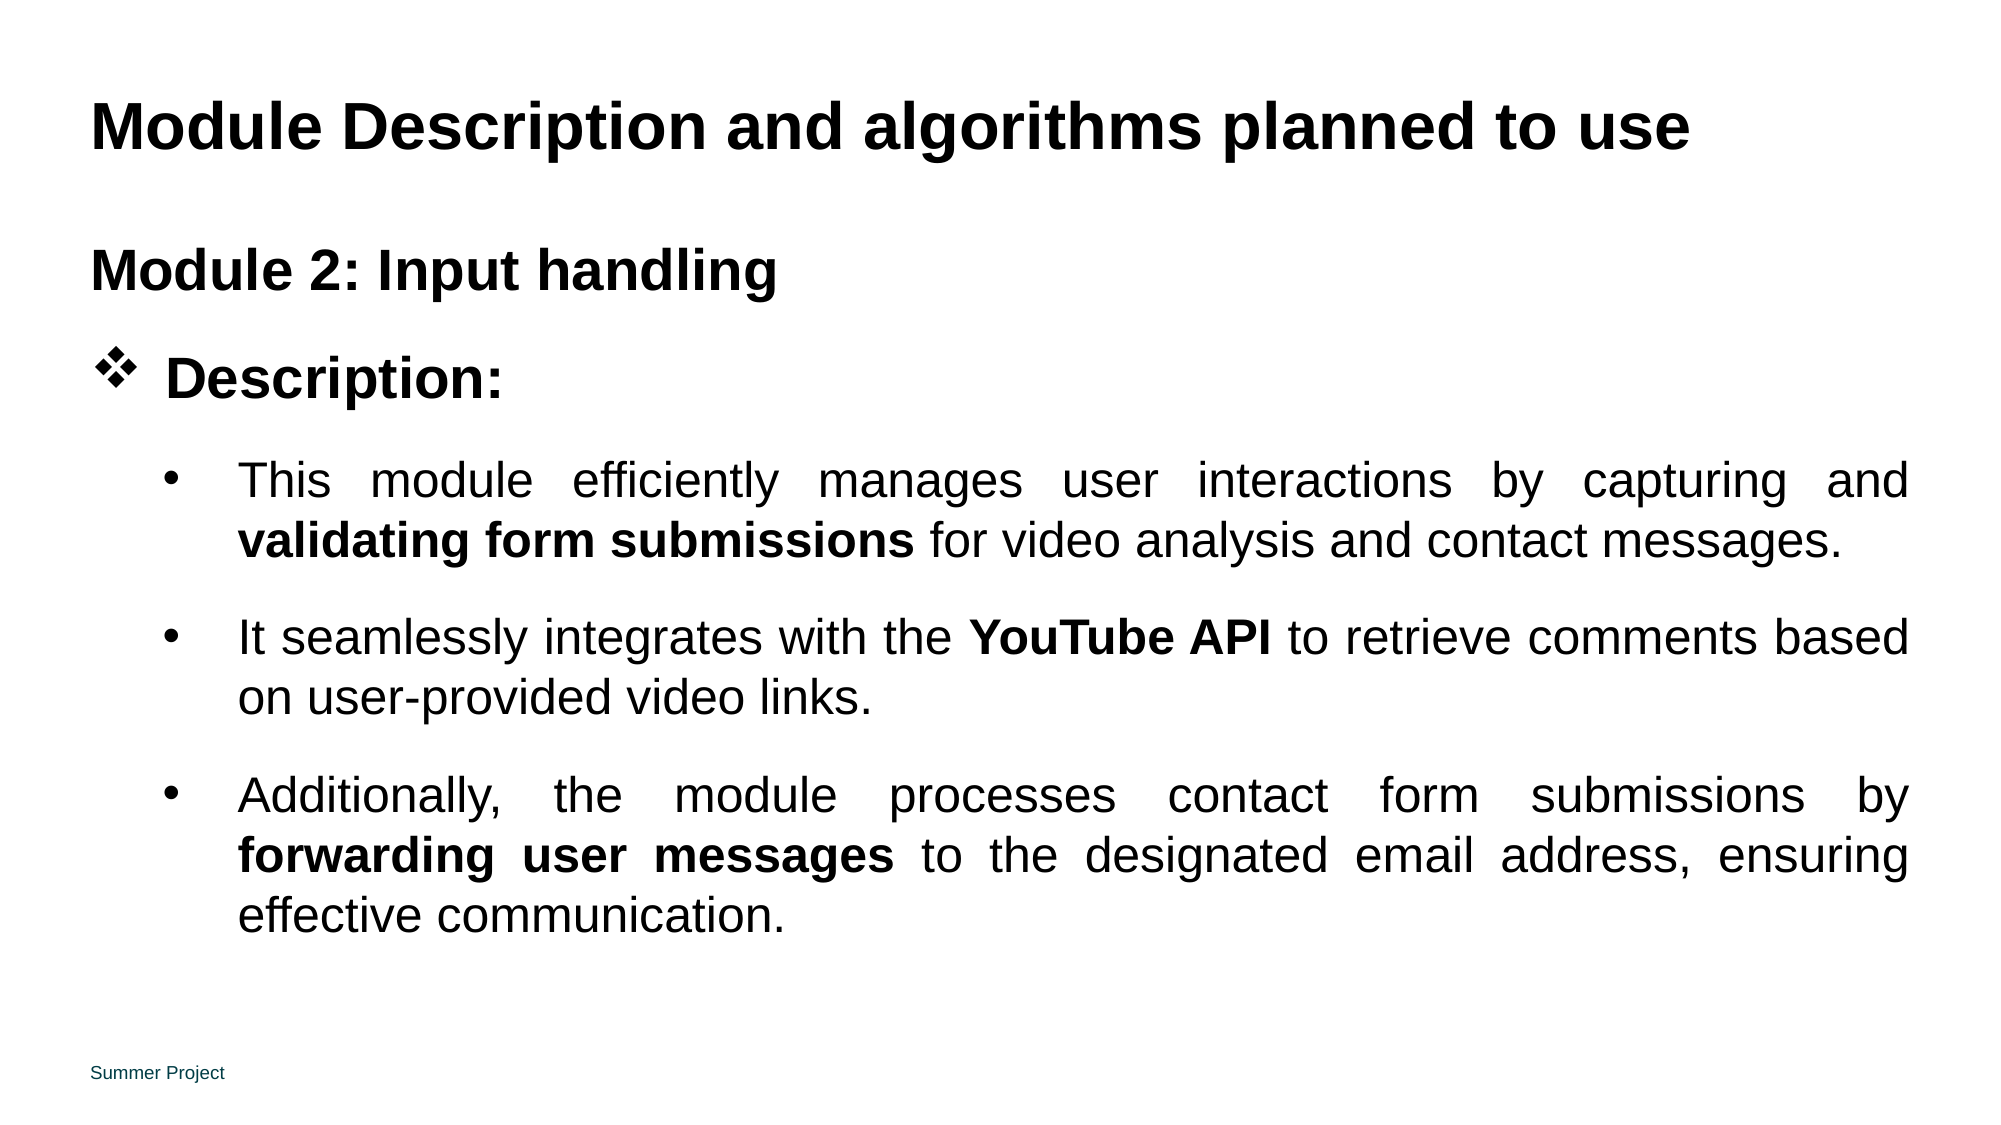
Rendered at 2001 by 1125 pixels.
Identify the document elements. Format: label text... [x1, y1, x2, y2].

title Module Description and algorithms planned to use [75, 75, 1925, 171]
list Module 2: Input handling Description: This module efficiently manages user interactions by capturing and validating form submissions for video analysis and contact messages. It seamlessly integrates with the YouTube API to retrieve comments based on user-provided video links. Additionally, the module processes contact form submissions by forwarding user messages to the designated email address, ensuring effective communication. [75, 224, 1925, 1019]
